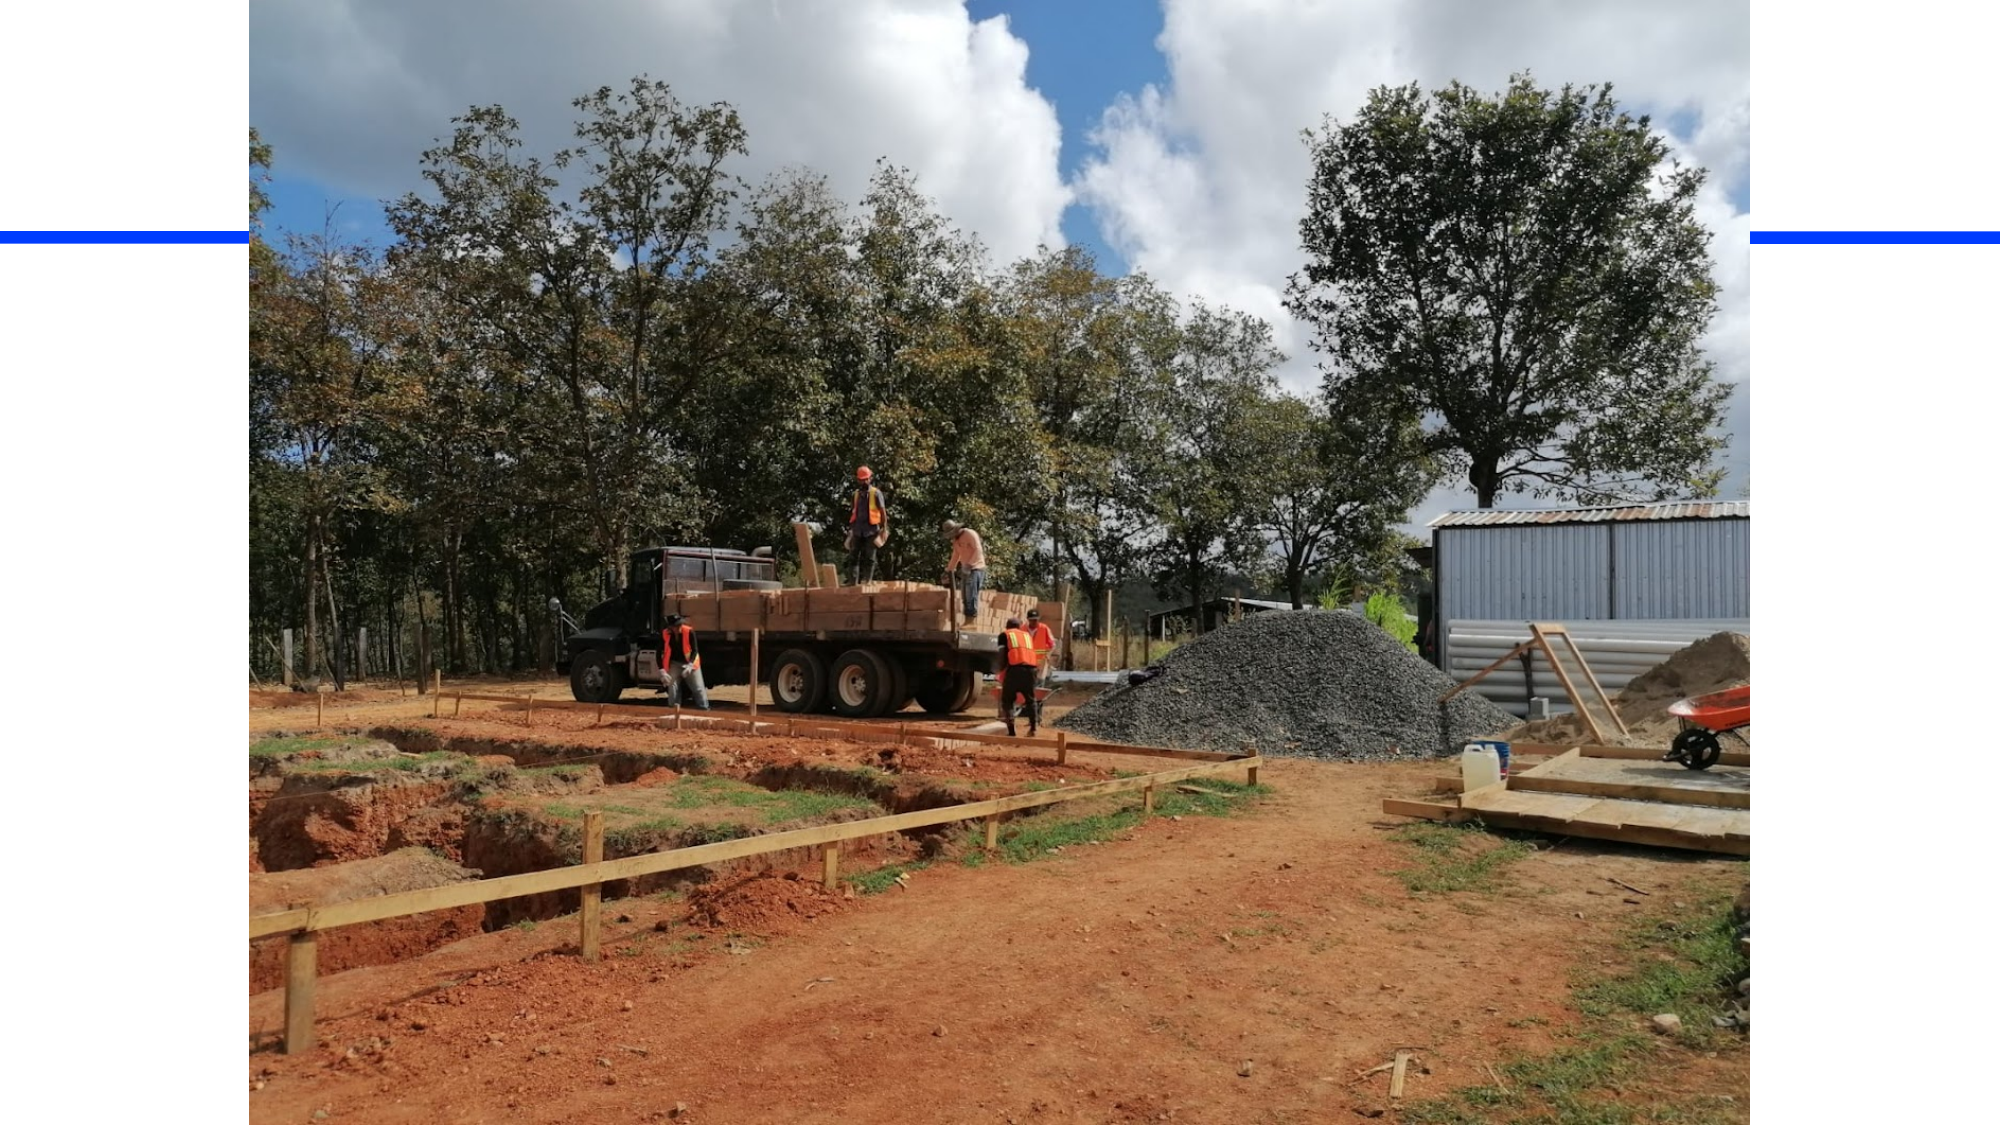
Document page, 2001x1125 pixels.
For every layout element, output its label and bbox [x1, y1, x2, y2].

picture [249, 0, 1751, 1125]
